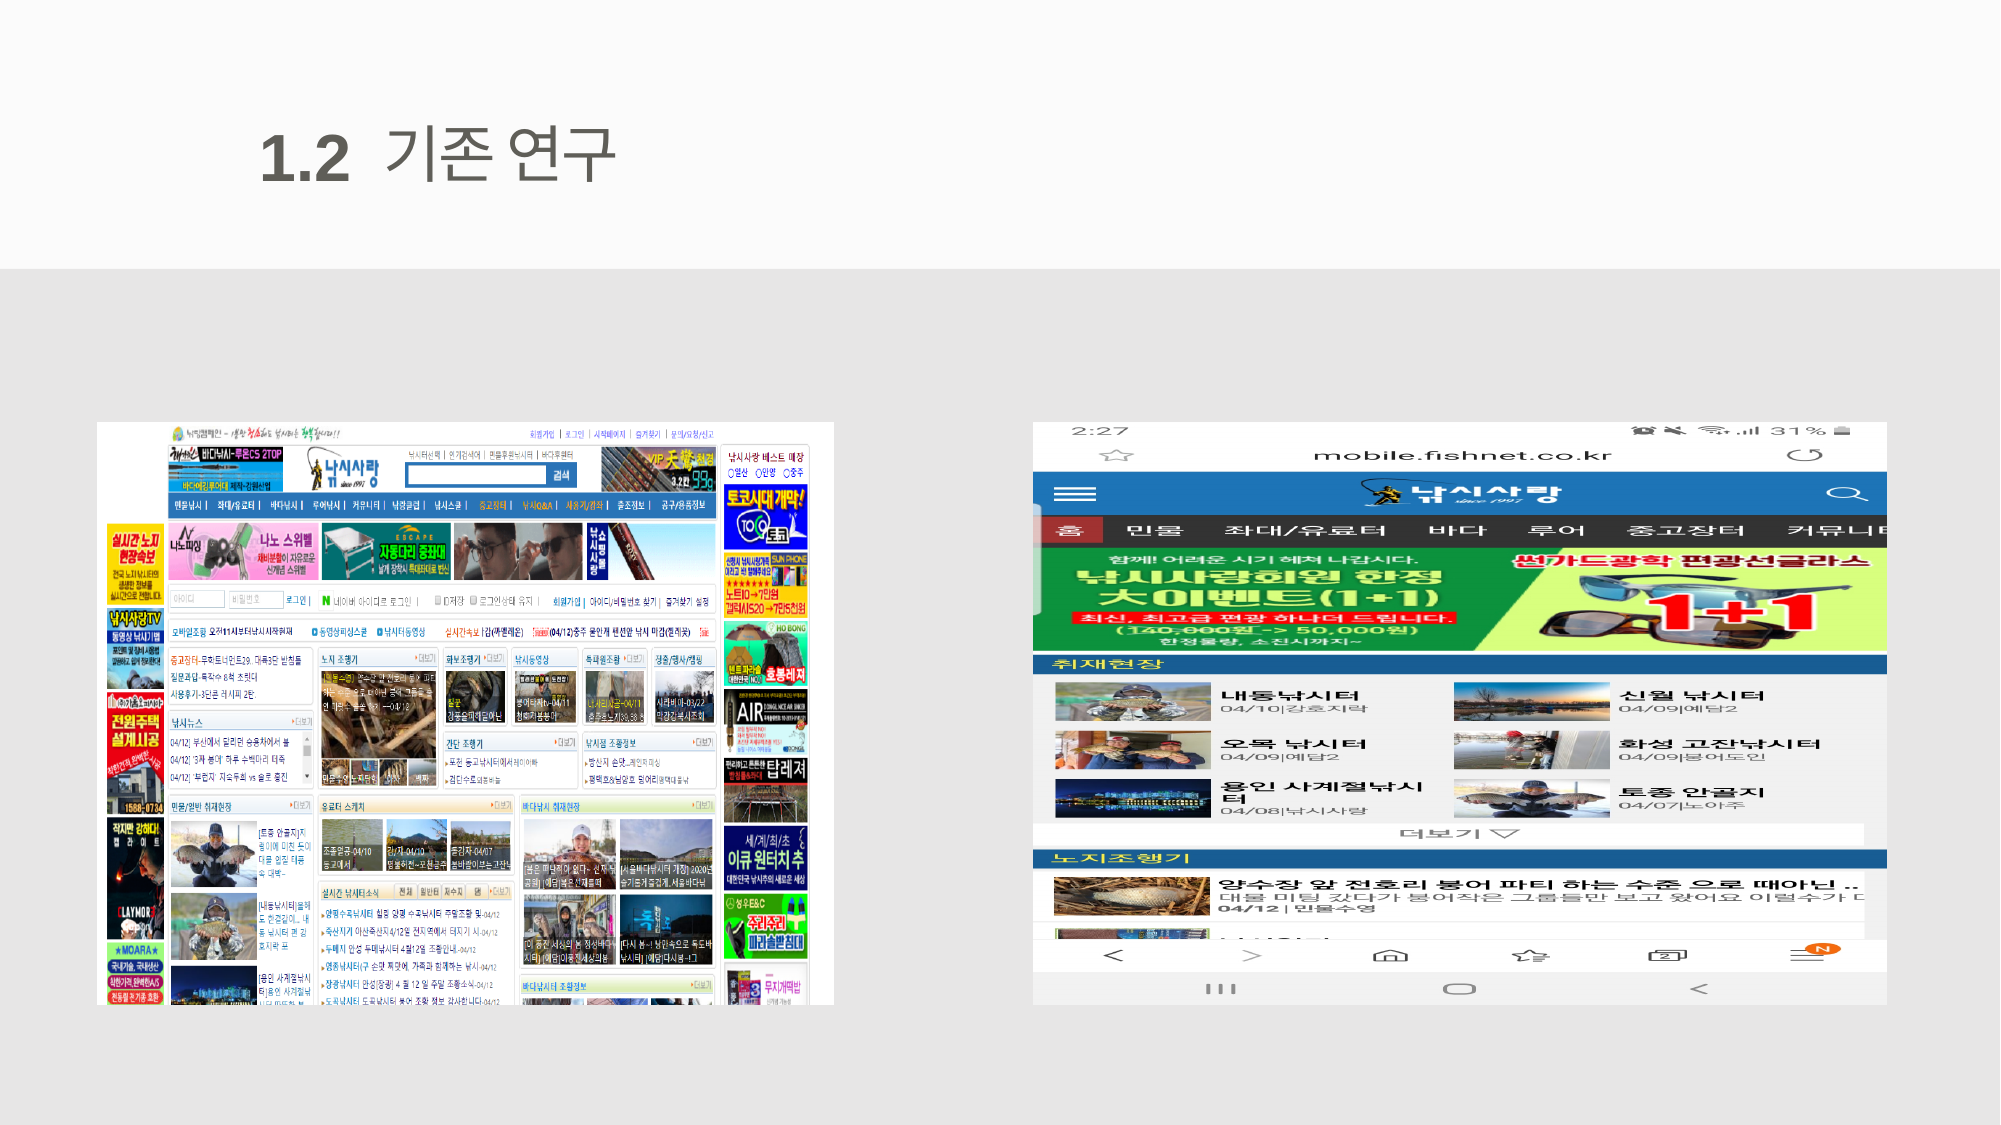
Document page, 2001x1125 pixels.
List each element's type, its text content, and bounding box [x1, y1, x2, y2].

text_box 기존 연구 [368, 107, 634, 198]
text_box 1.2 [243, 106, 366, 202]
picture [1033, 422, 1887, 1005]
picture [97, 422, 834, 1005]
text_box [0, 268, 2000, 1125]
